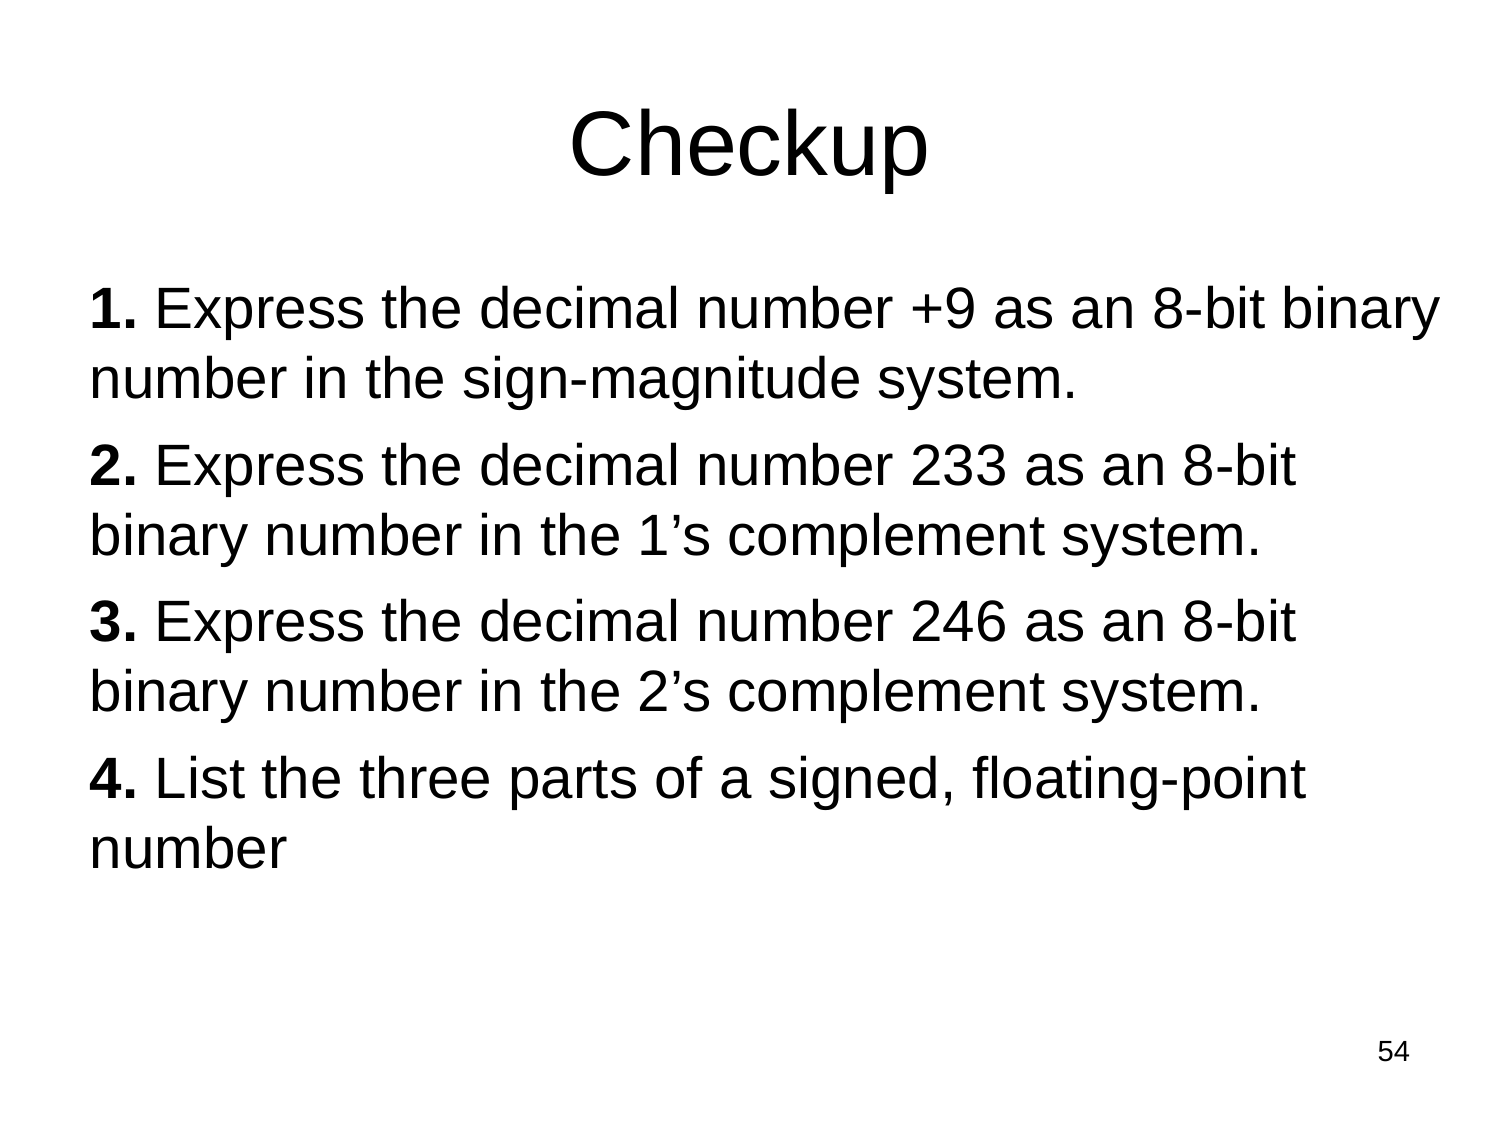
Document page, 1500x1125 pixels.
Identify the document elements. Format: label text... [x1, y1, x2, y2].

text_box Checkup [75, 45, 1425, 233]
text_box 54 [1074, 1024, 1425, 1103]
text_box 1. Express the decimal number +9 as an 8-bit binary number in the sign-magnitude system. 2. Express the decimal number 233 as an 8-bit binary number in the 1’s complement system. 3. Express the decimal number 246 as an 8-bit binary number in the 2’s complement system. 4. List the three parts of a signed, floating-point number [75, 262, 1479, 1005]
